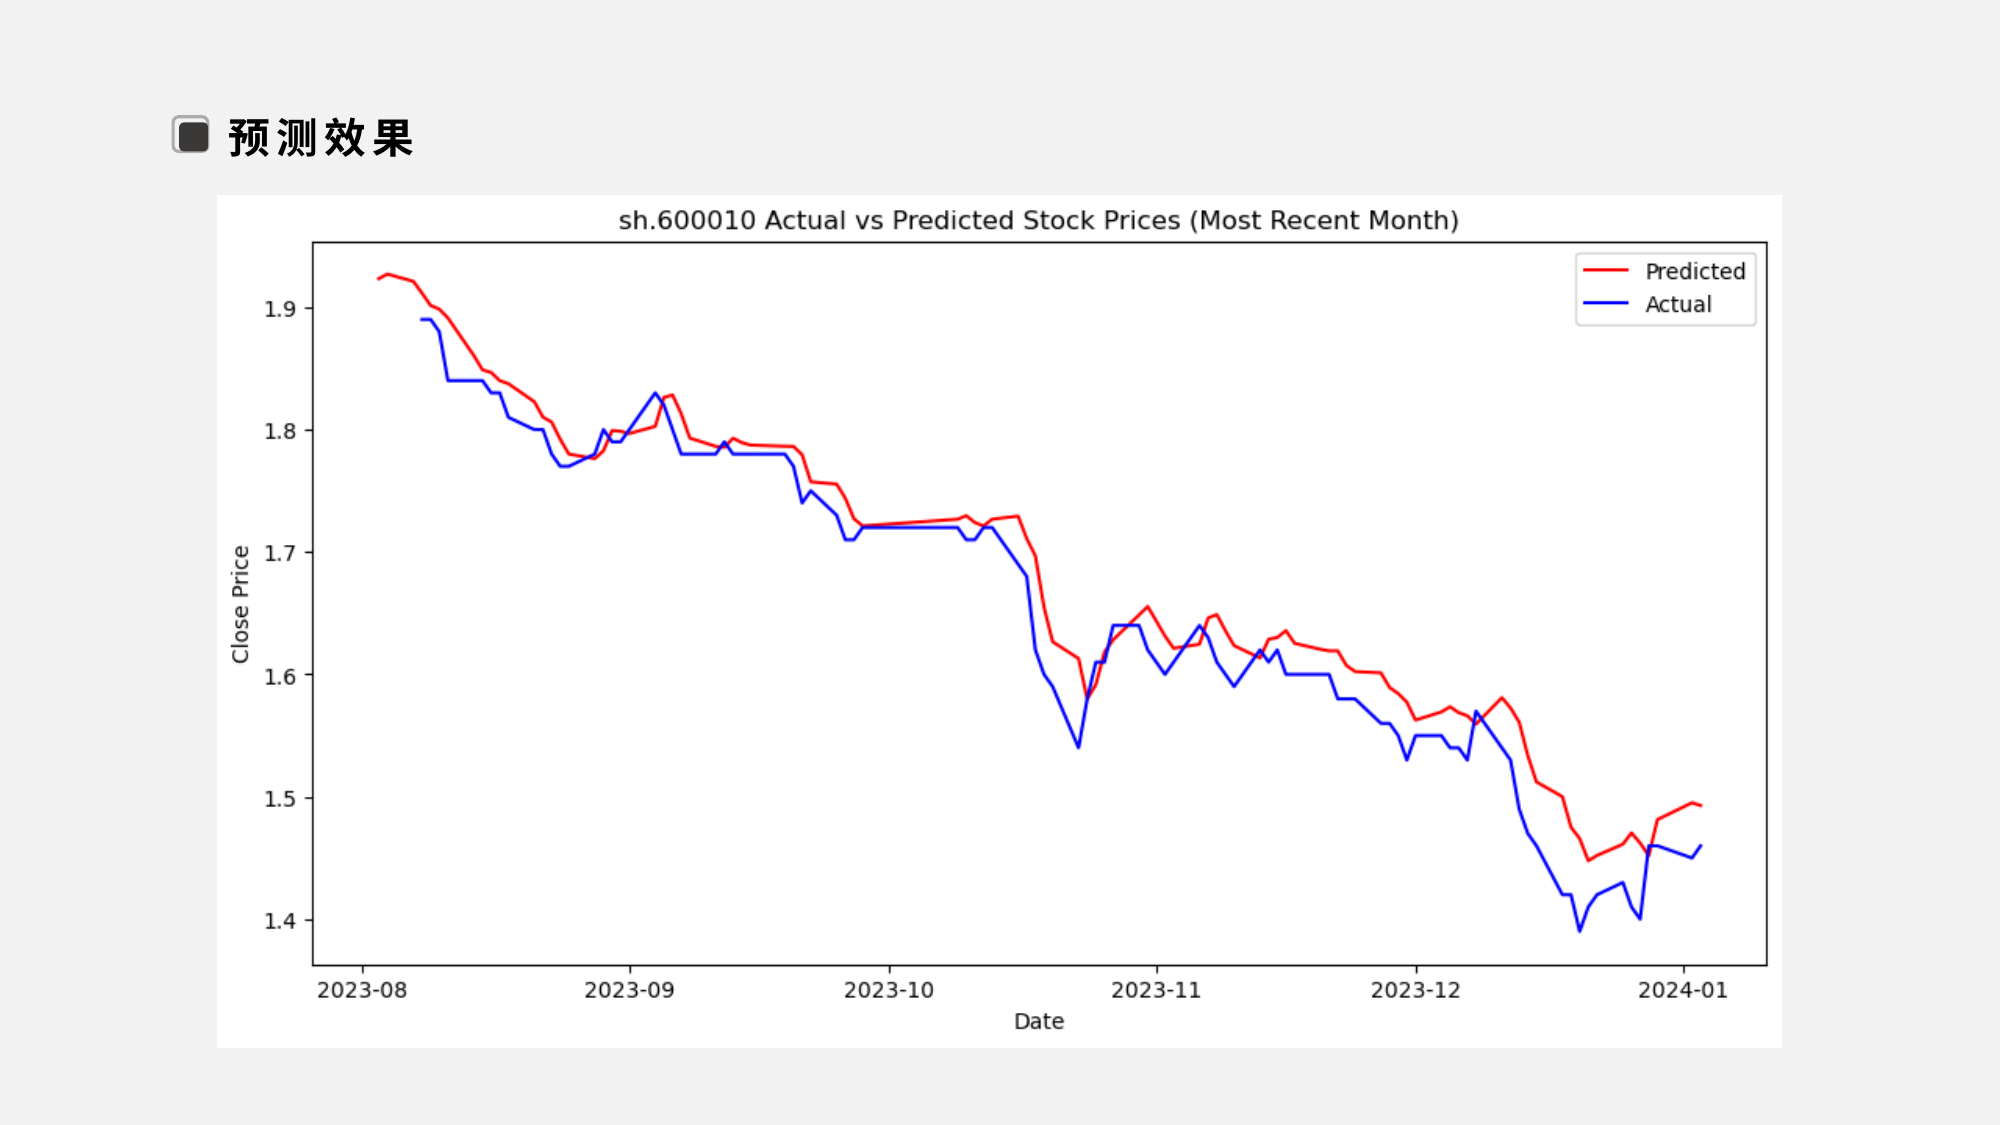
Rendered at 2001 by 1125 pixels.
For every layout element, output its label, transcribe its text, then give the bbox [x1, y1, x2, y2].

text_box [173, 116, 209, 152]
picture [217, 195, 1783, 1048]
text_box 预测效果 [213, 104, 550, 169]
